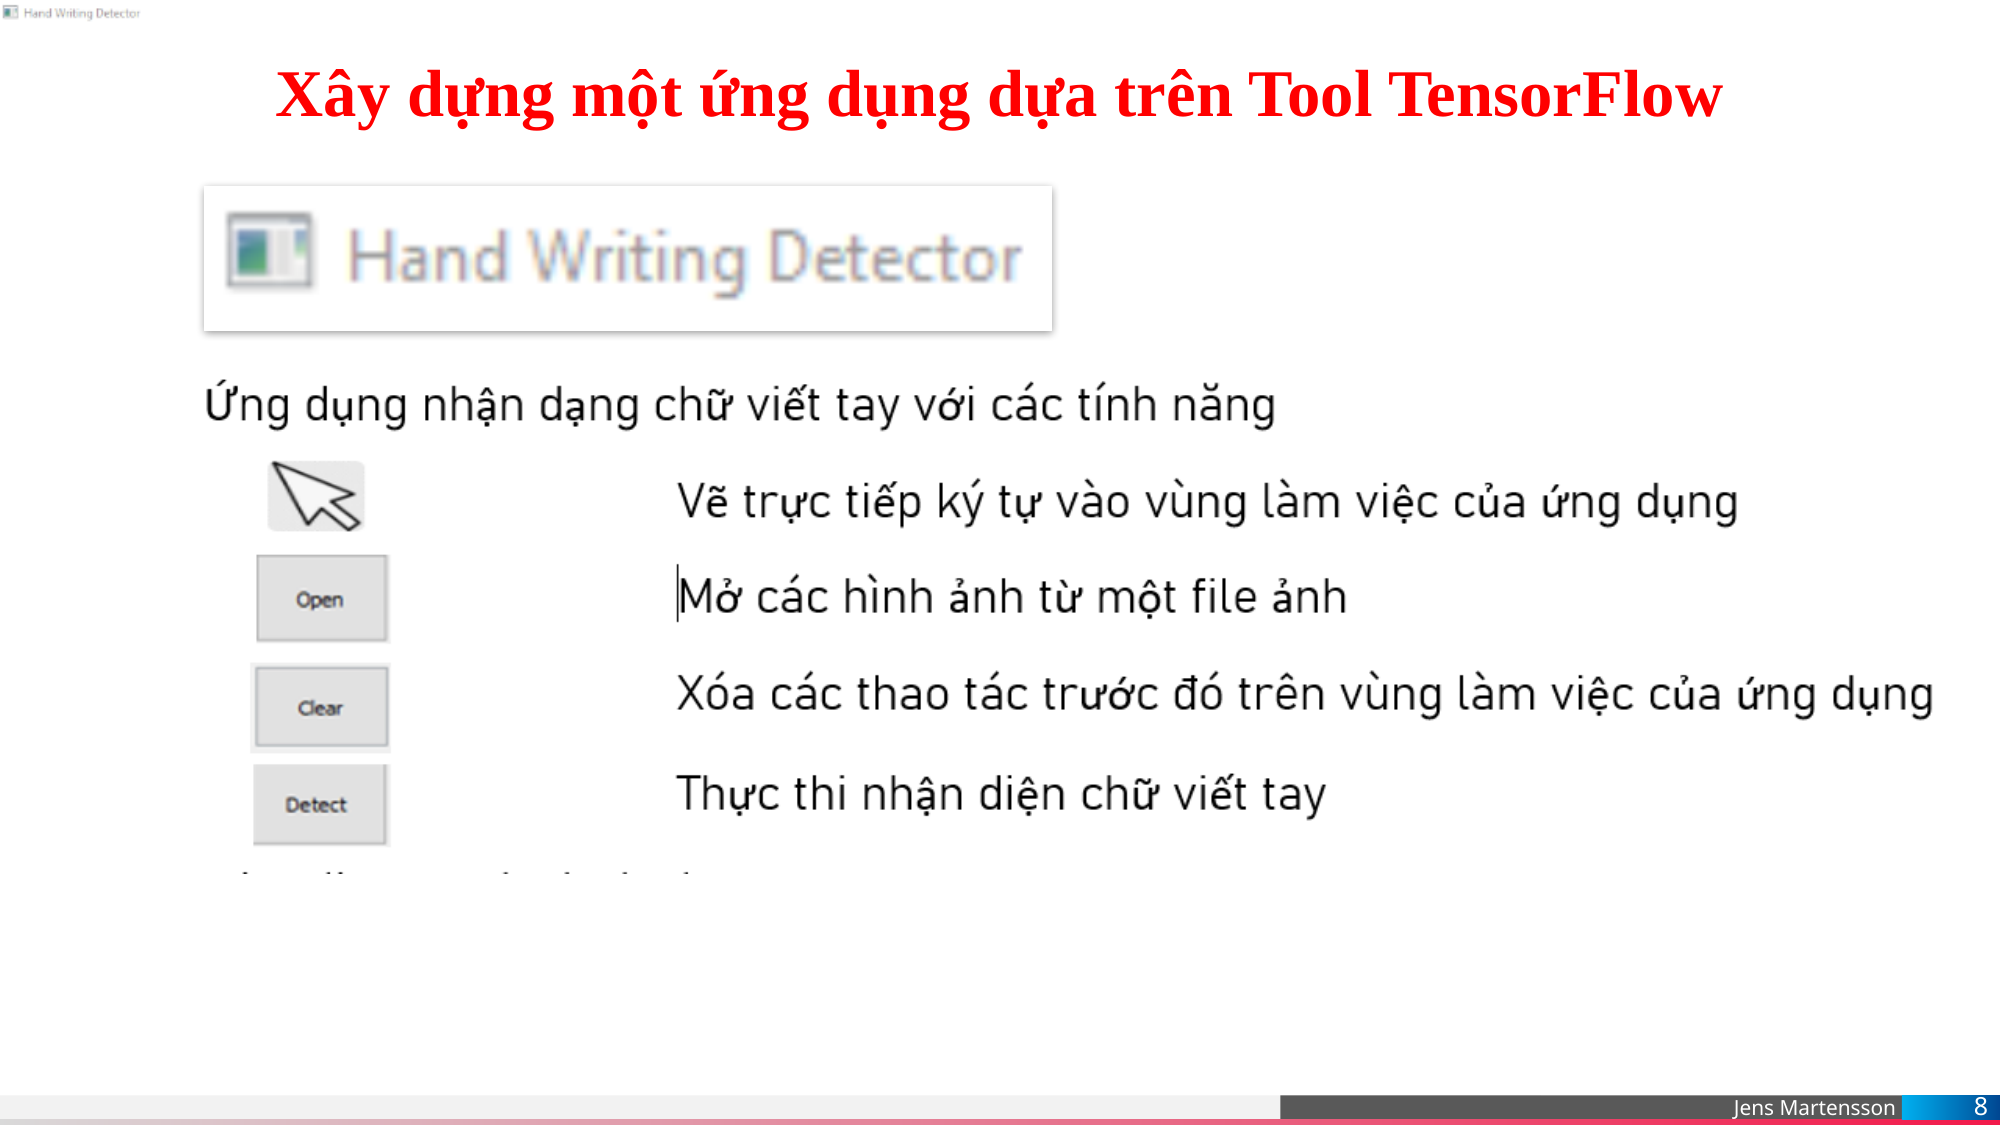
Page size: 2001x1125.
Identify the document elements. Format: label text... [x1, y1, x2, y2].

picture [0, 0, 147, 29]
title Xây dựng một ứng dụng dựa trên Tool TensorFlow [59, 59, 1942, 148]
slide_number 8 [1901, 1095, 2000, 1120]
picture [188, 369, 1951, 874]
picture [218, 200, 1038, 317]
